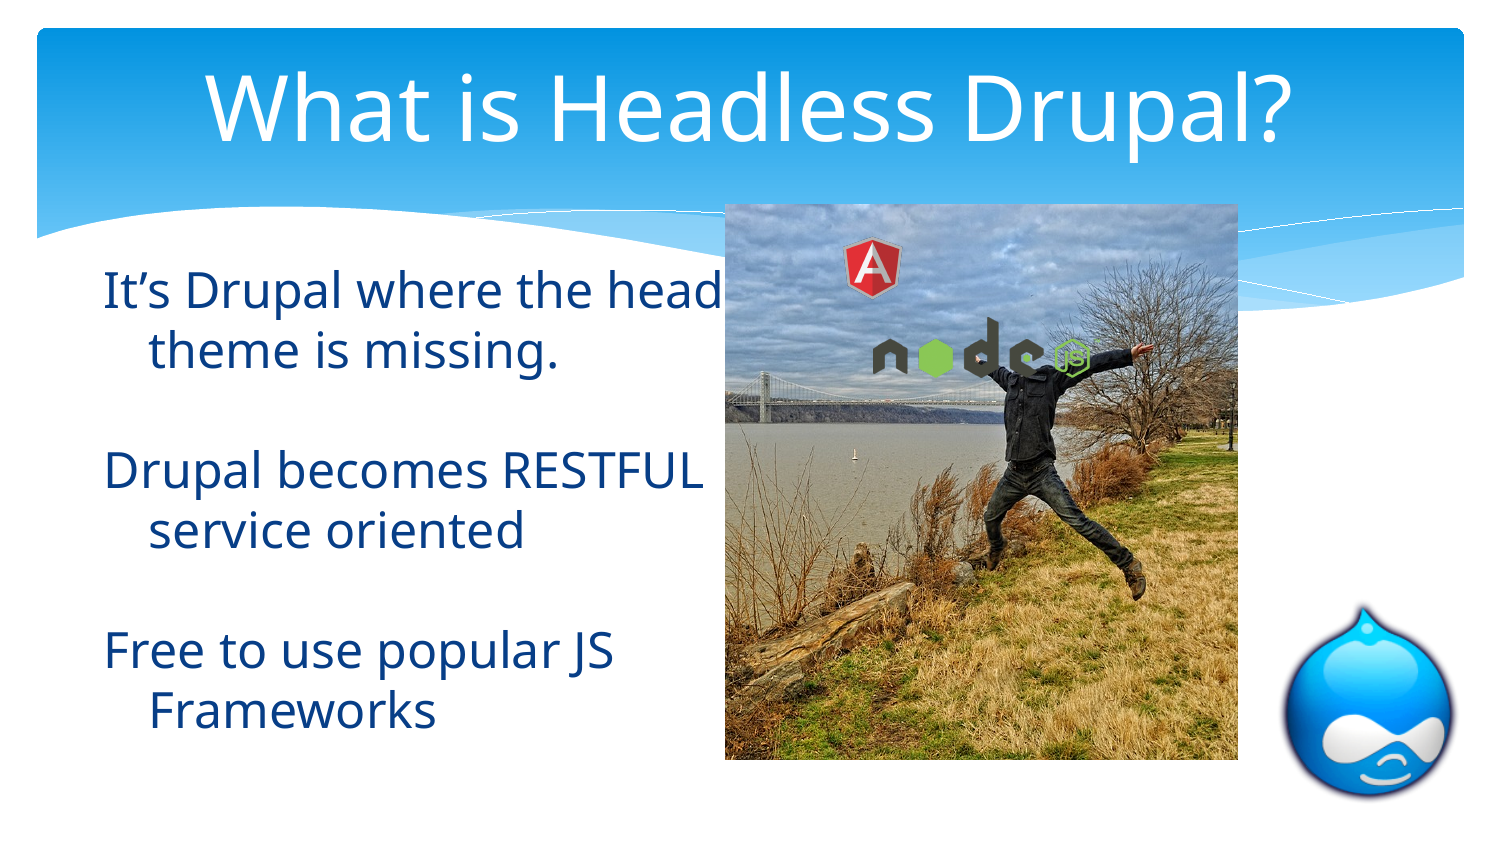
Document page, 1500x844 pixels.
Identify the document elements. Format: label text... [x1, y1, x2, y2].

list It’s Drupal where the head / theme is missing. Drupal becomes RESTFUL service oriented Free to use popular JS Frameworks [89, 243, 798, 844]
title What is Headless Drupal? [75, 33, 1425, 175]
picture [1262, 596, 1476, 810]
picture [725, 204, 1238, 760]
